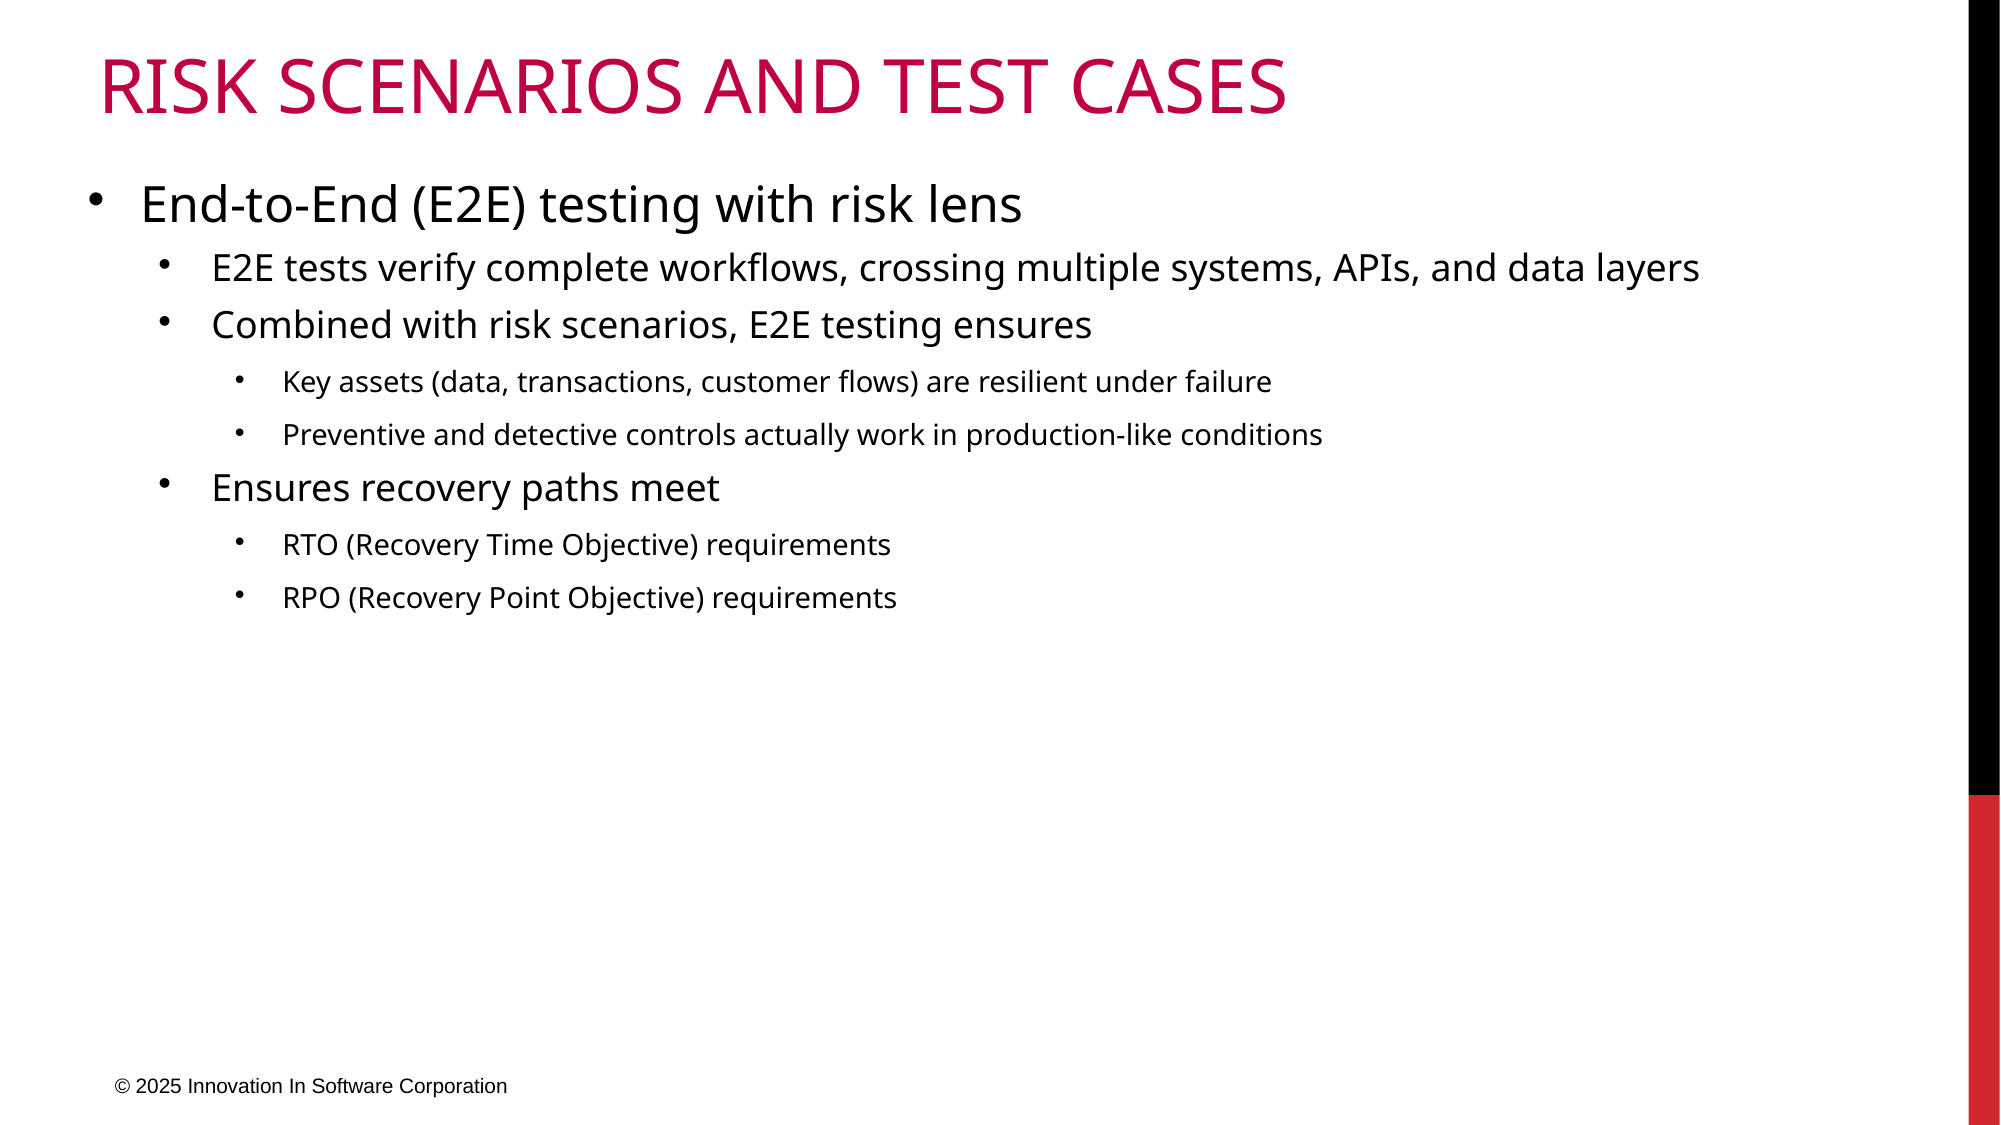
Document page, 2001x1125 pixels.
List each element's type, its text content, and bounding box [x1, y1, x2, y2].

footer © 2025 Innovation In Software Corporation [99, 1065, 850, 1112]
list End-to-End (E2E) testing with risk lens E2E tests verify complete workflows, crossing multiple systems, APIs, and data layers Combined with risk scenarios, E2E testing ensures Key assets (data, transactions, customer flows) are resilient under failure Preventive and detective controls actually work in production-like conditions Ensures recovery paths meet RTO (Recovery Time Objective) requirements RPO (Recovery Point Objective) requirements [69, 172, 1766, 990]
title Risk scenarios and Test Cases [98, 0, 1770, 186]
